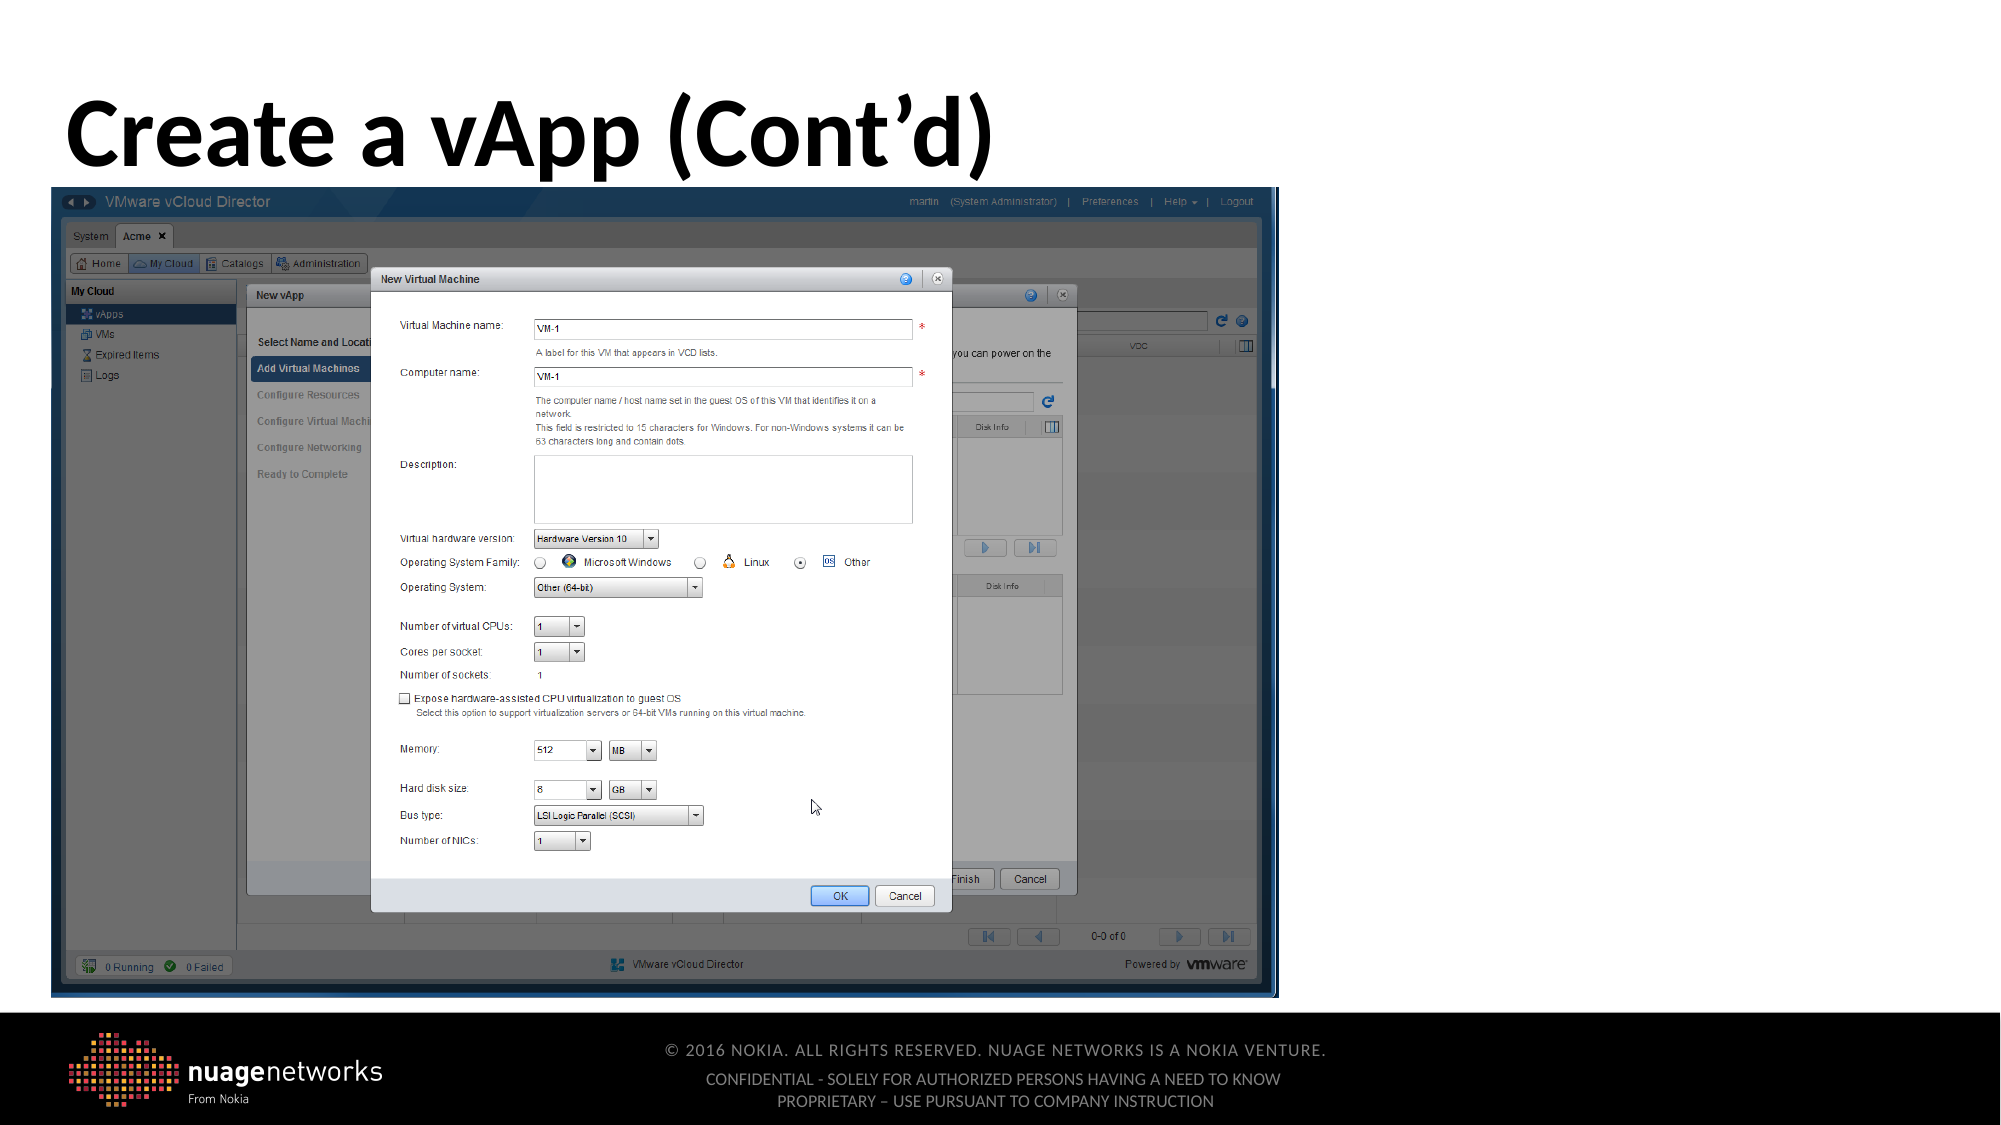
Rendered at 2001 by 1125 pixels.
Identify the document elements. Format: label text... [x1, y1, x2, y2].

picture [55, 1030, 396, 1109]
title Create a vApp (Cont’d) [51, 33, 1951, 221]
picture [51, 187, 1279, 998]
